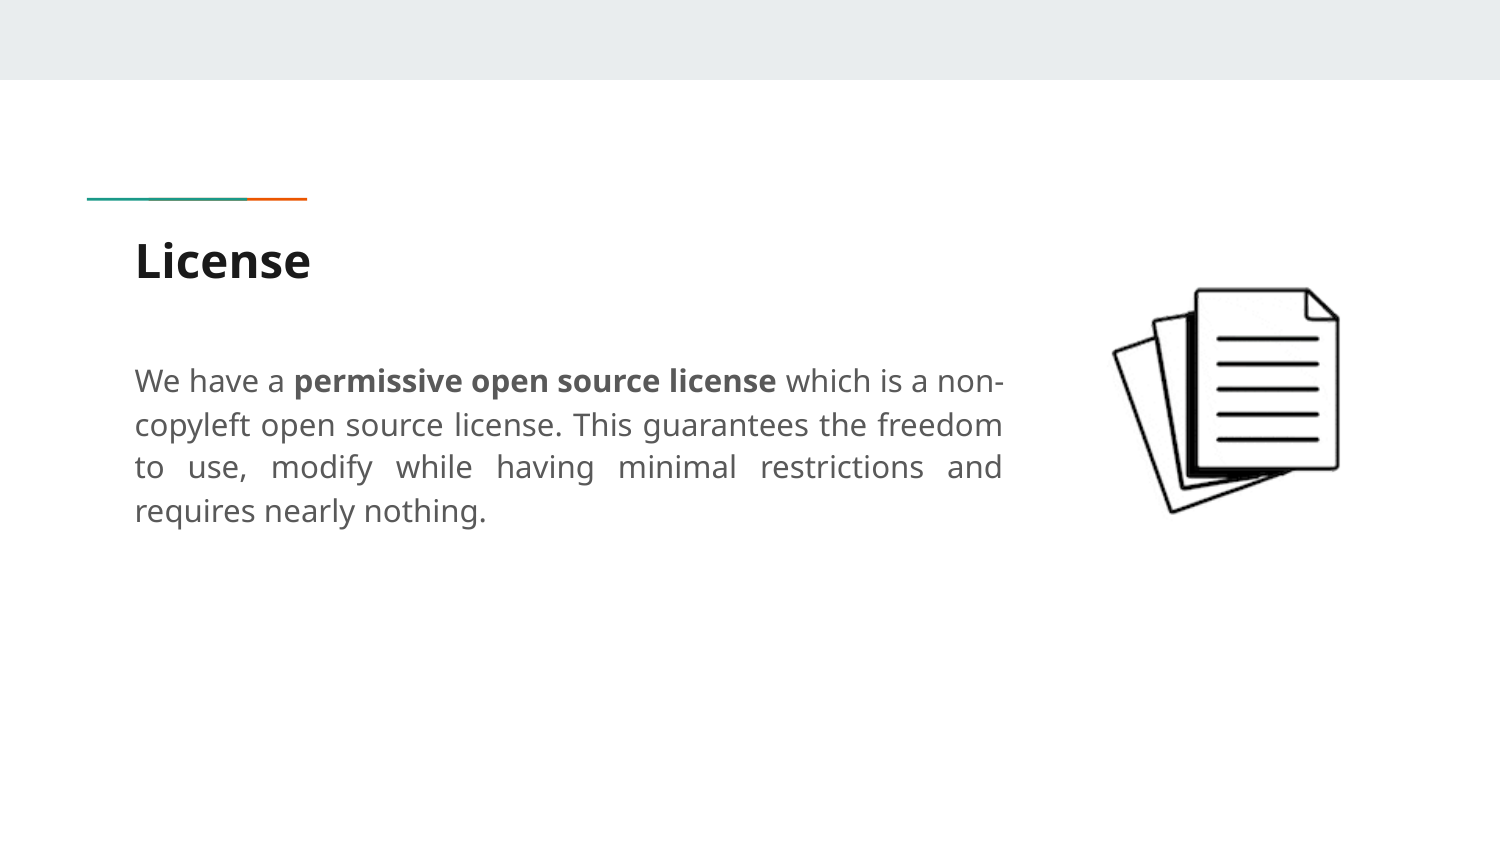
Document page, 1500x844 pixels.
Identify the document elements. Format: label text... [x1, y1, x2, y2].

list We have a permissive open source license which is a non-copyleft open source license. This guarantees the freedom to use, modify while having minimal restrictions and requires nearly nothing. [119, 341, 1020, 712]
picture [1068, 248, 1382, 562]
title License [119, 216, 1381, 305]
